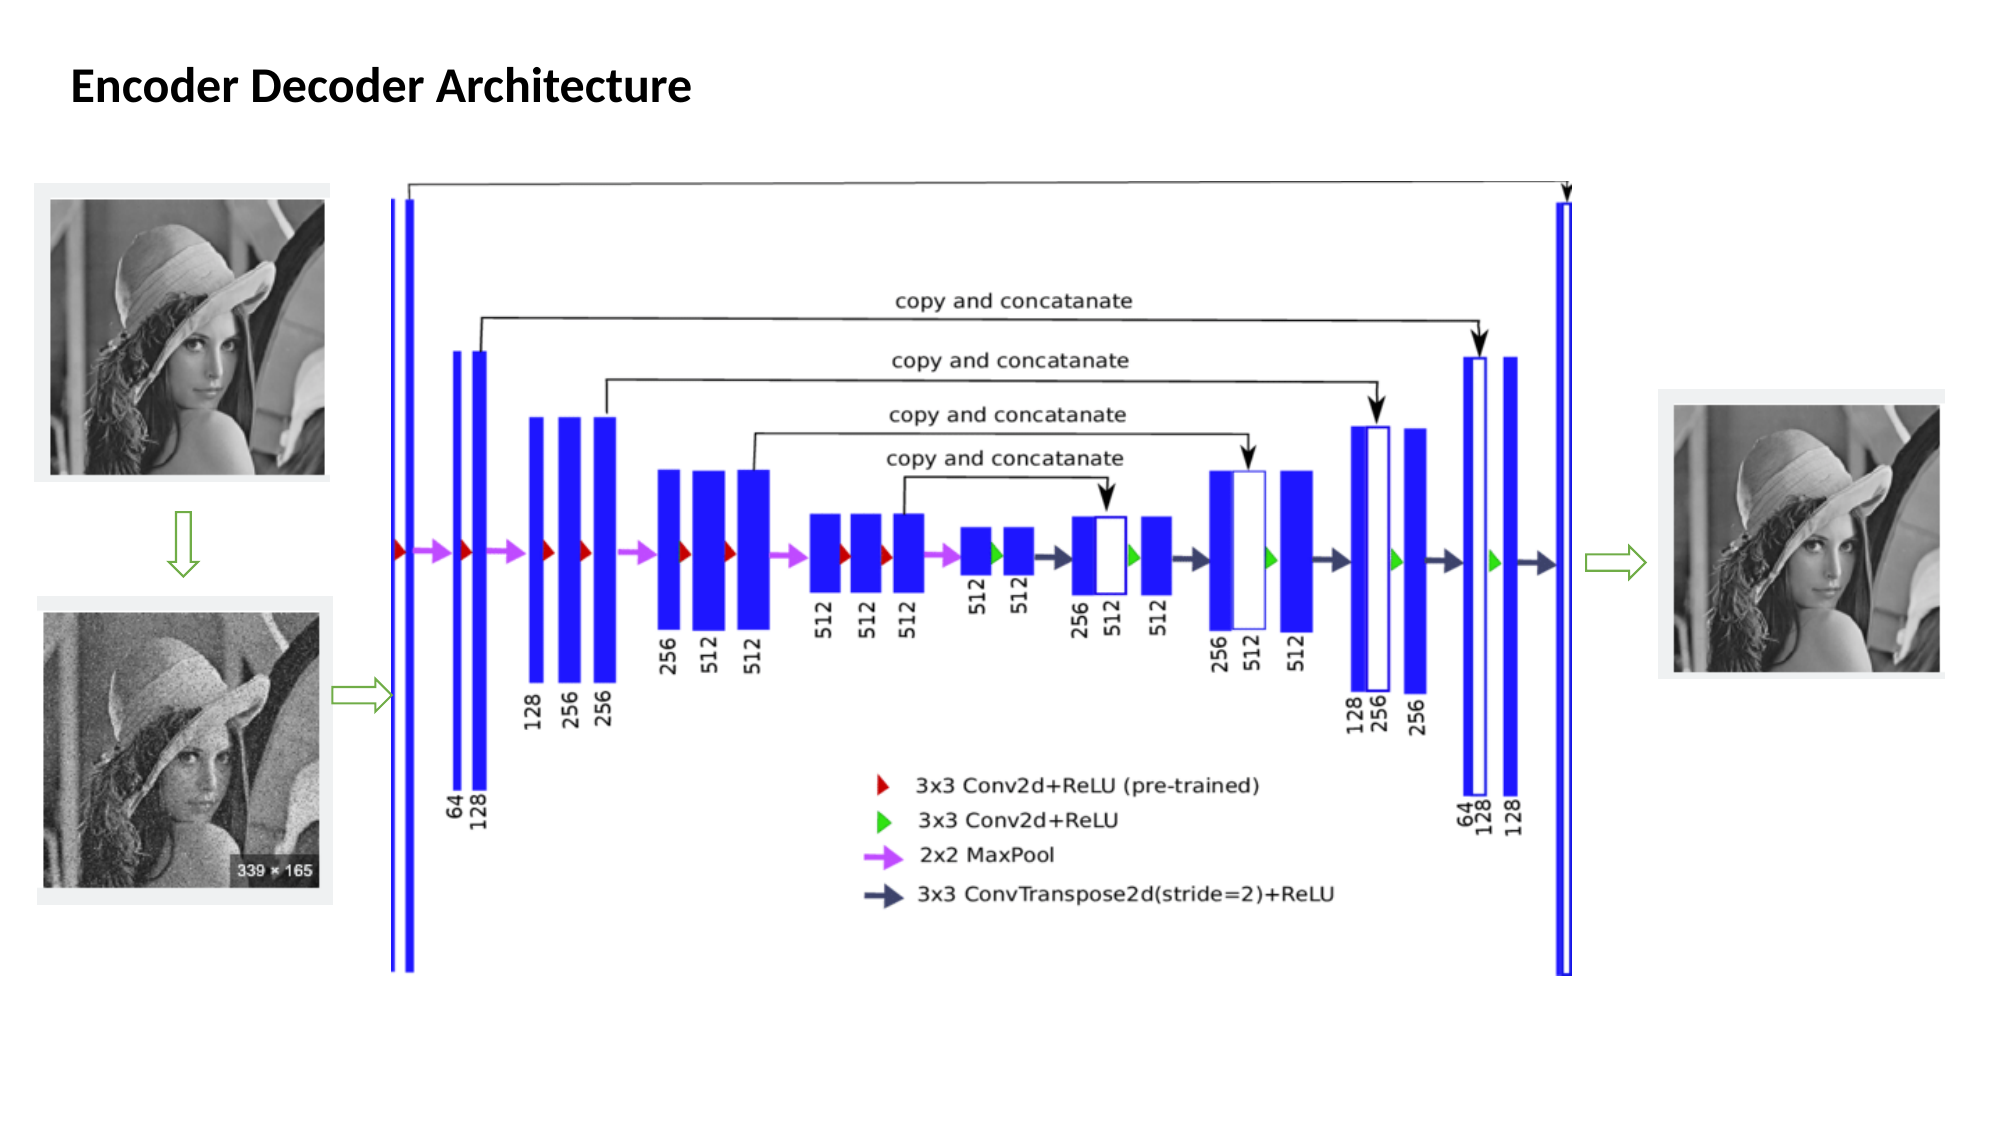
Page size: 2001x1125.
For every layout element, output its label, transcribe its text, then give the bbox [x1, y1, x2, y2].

picture [37, 596, 333, 905]
picture [391, 181, 1572, 976]
text_box Encoder Decoder Architecture [55, 44, 1170, 120]
text_box [166, 511, 201, 579]
text_box [1585, 543, 1648, 582]
picture [1657, 389, 1945, 679]
text_box [333, 676, 391, 715]
picture [34, 183, 330, 482]
